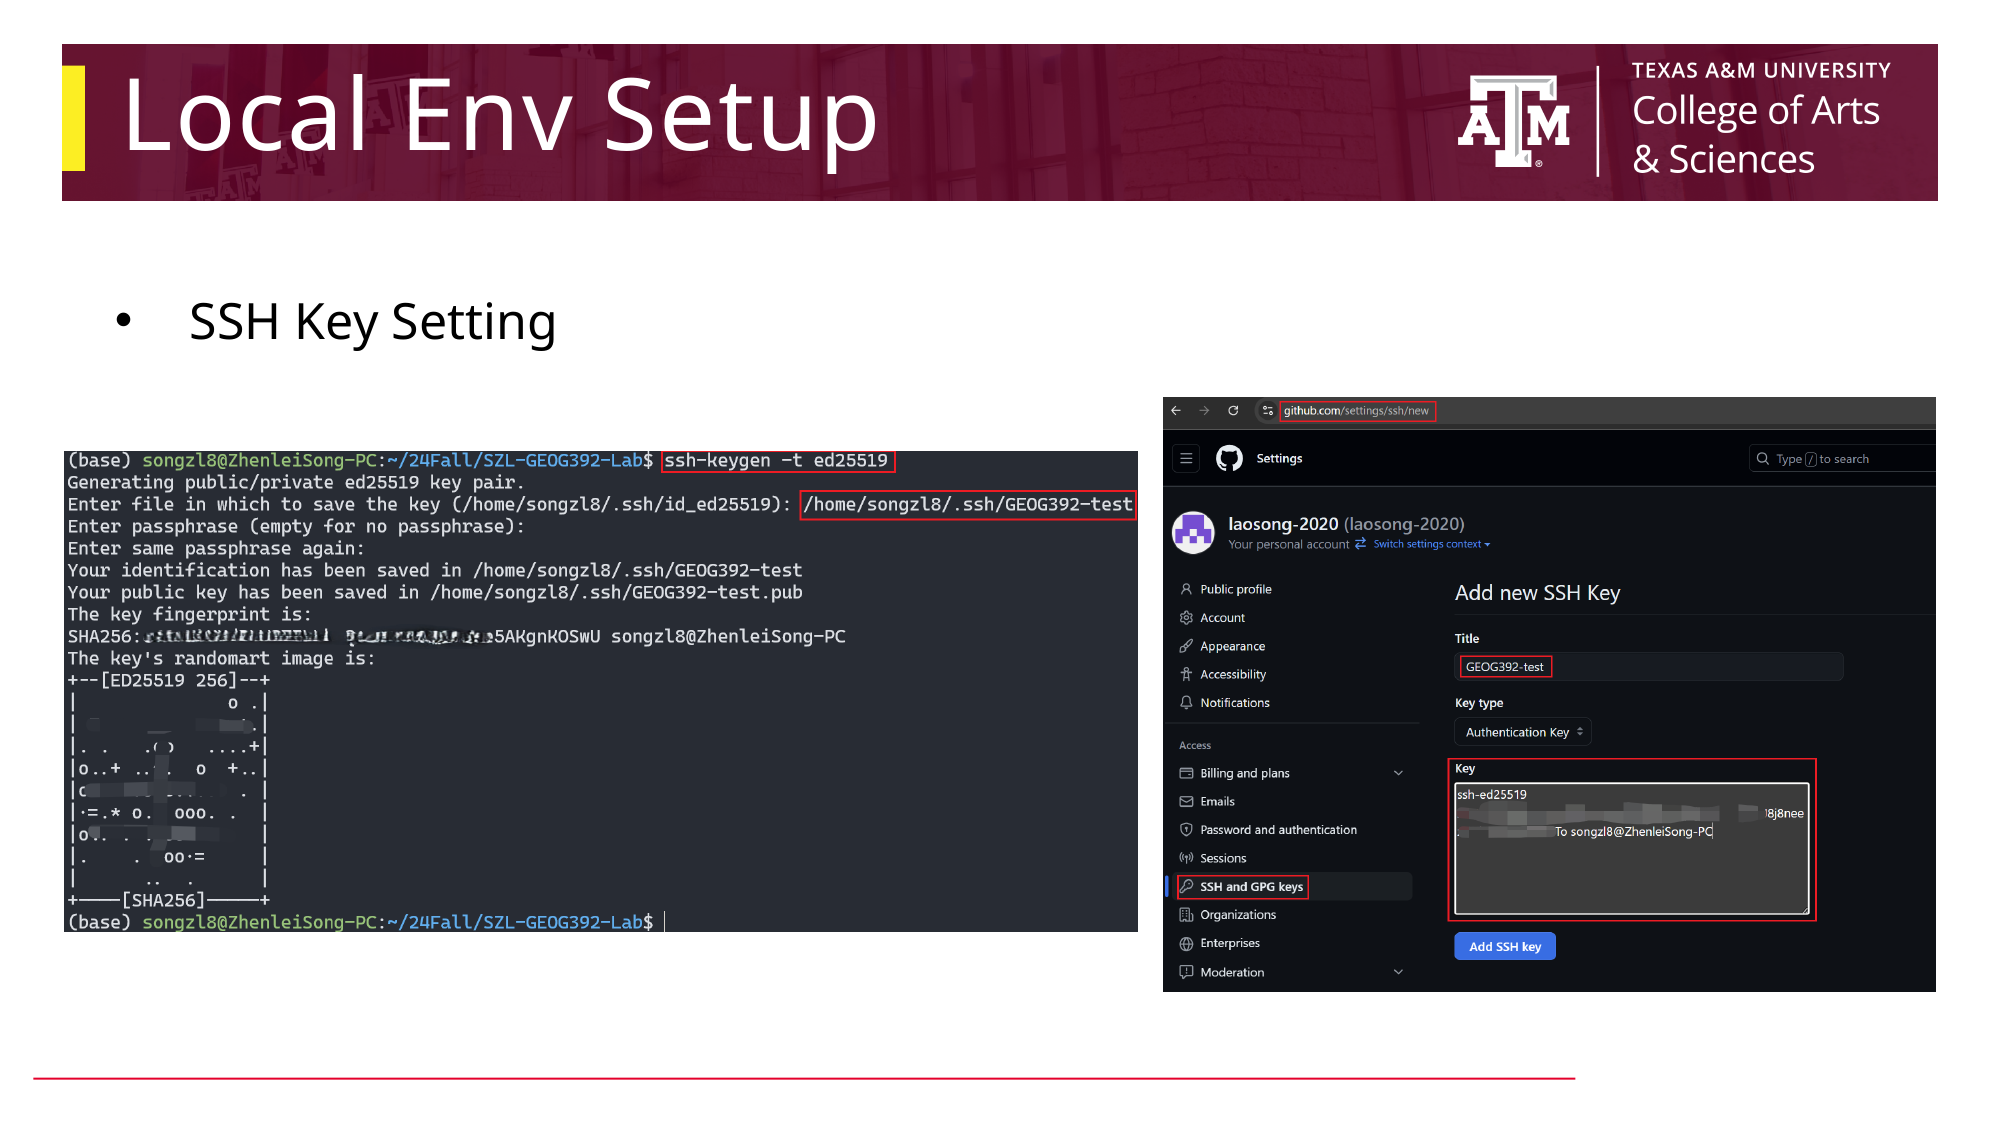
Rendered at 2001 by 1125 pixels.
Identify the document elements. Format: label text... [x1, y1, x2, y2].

list SSH Key Setting [99, 281, 636, 361]
title Local Env Setup [105, 16, 1367, 205]
picture [63, 451, 1138, 932]
picture [1367, 44, 1938, 201]
picture [1162, 397, 1936, 993]
picture [62, 44, 105, 201]
